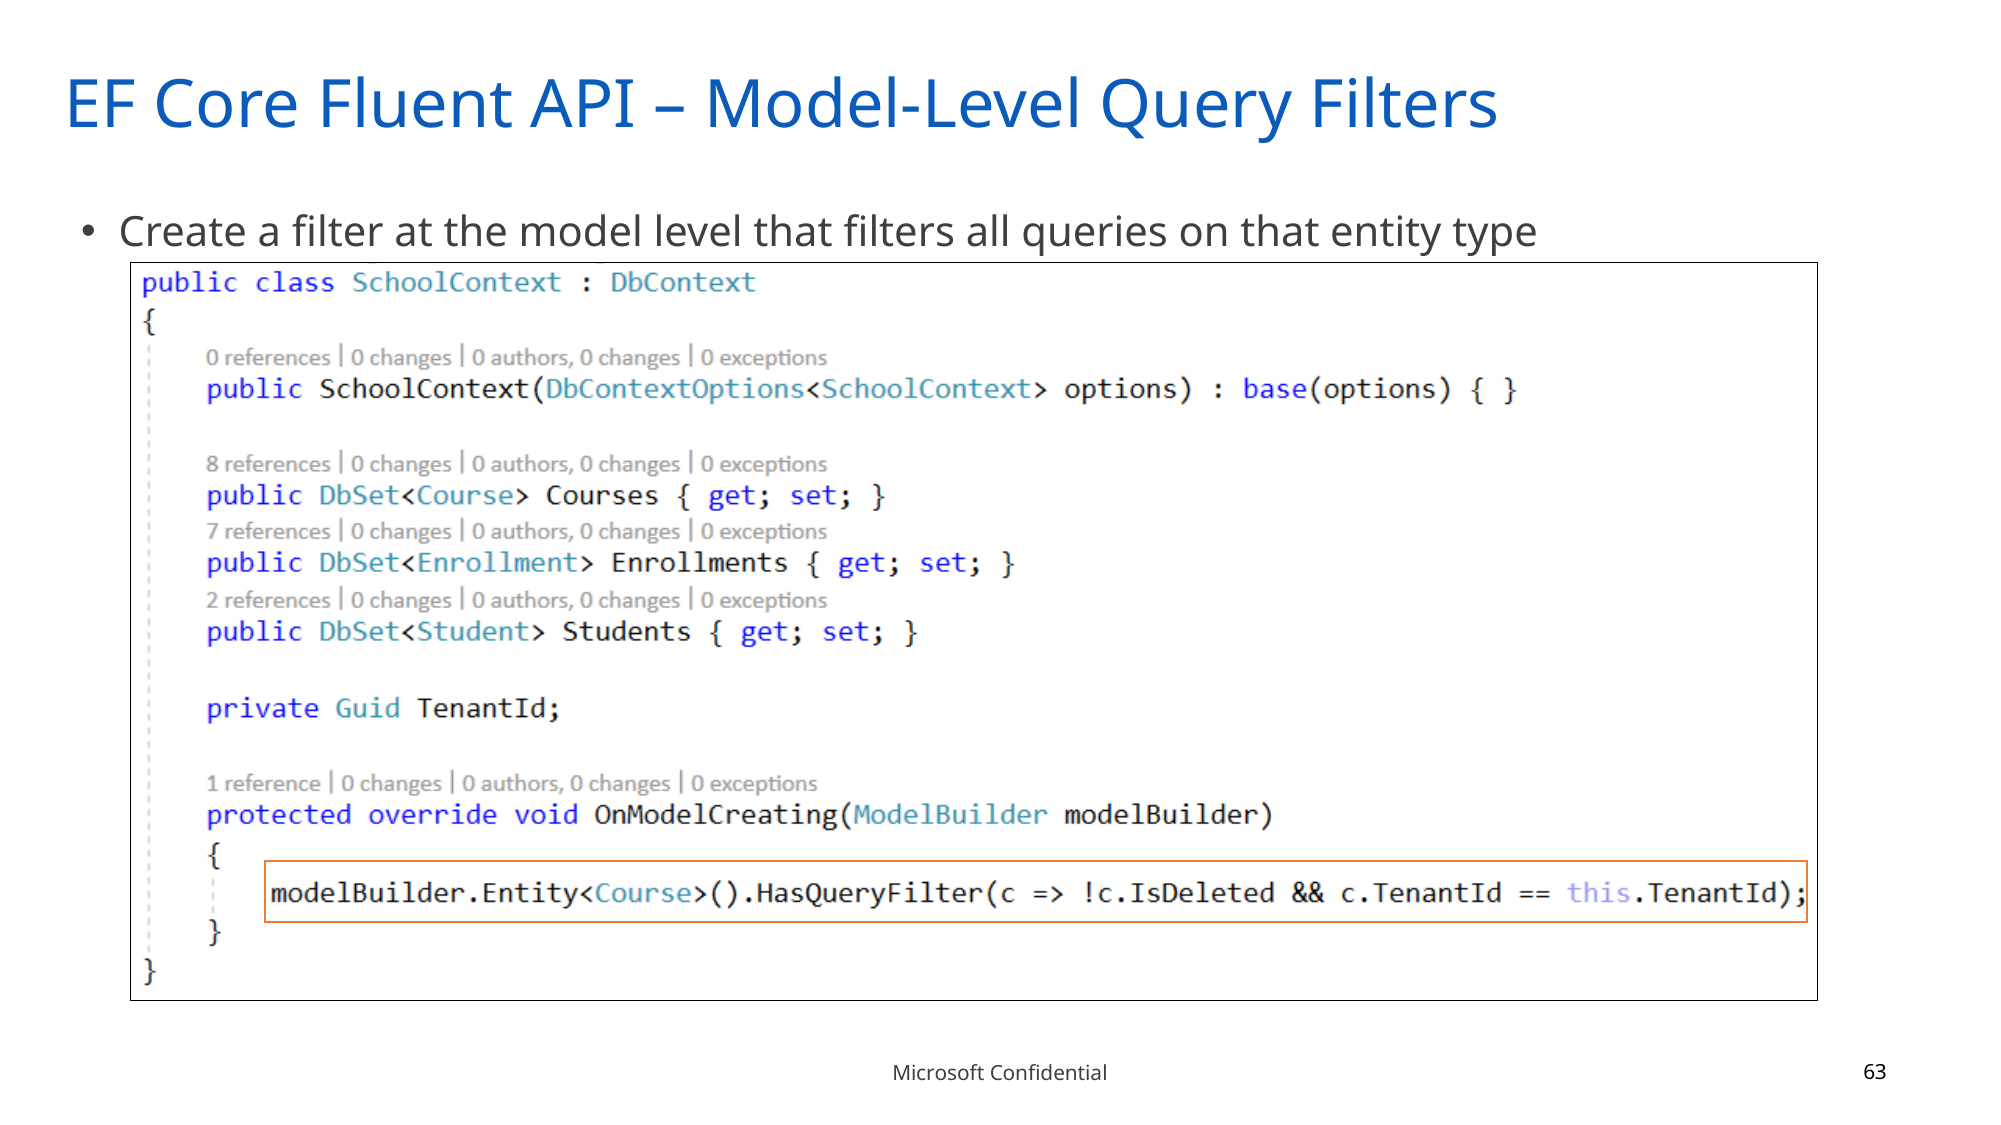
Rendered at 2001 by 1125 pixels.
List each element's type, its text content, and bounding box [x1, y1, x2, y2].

title EF Core Fluent API – Model-Level Query Filters [49, 49, 1899, 162]
list Create a filter at the model level that filters all queries on that entity type [66, 187, 1899, 1001]
slide_number 63 [1451, 1042, 1902, 1103]
picture [130, 262, 1818, 1001]
